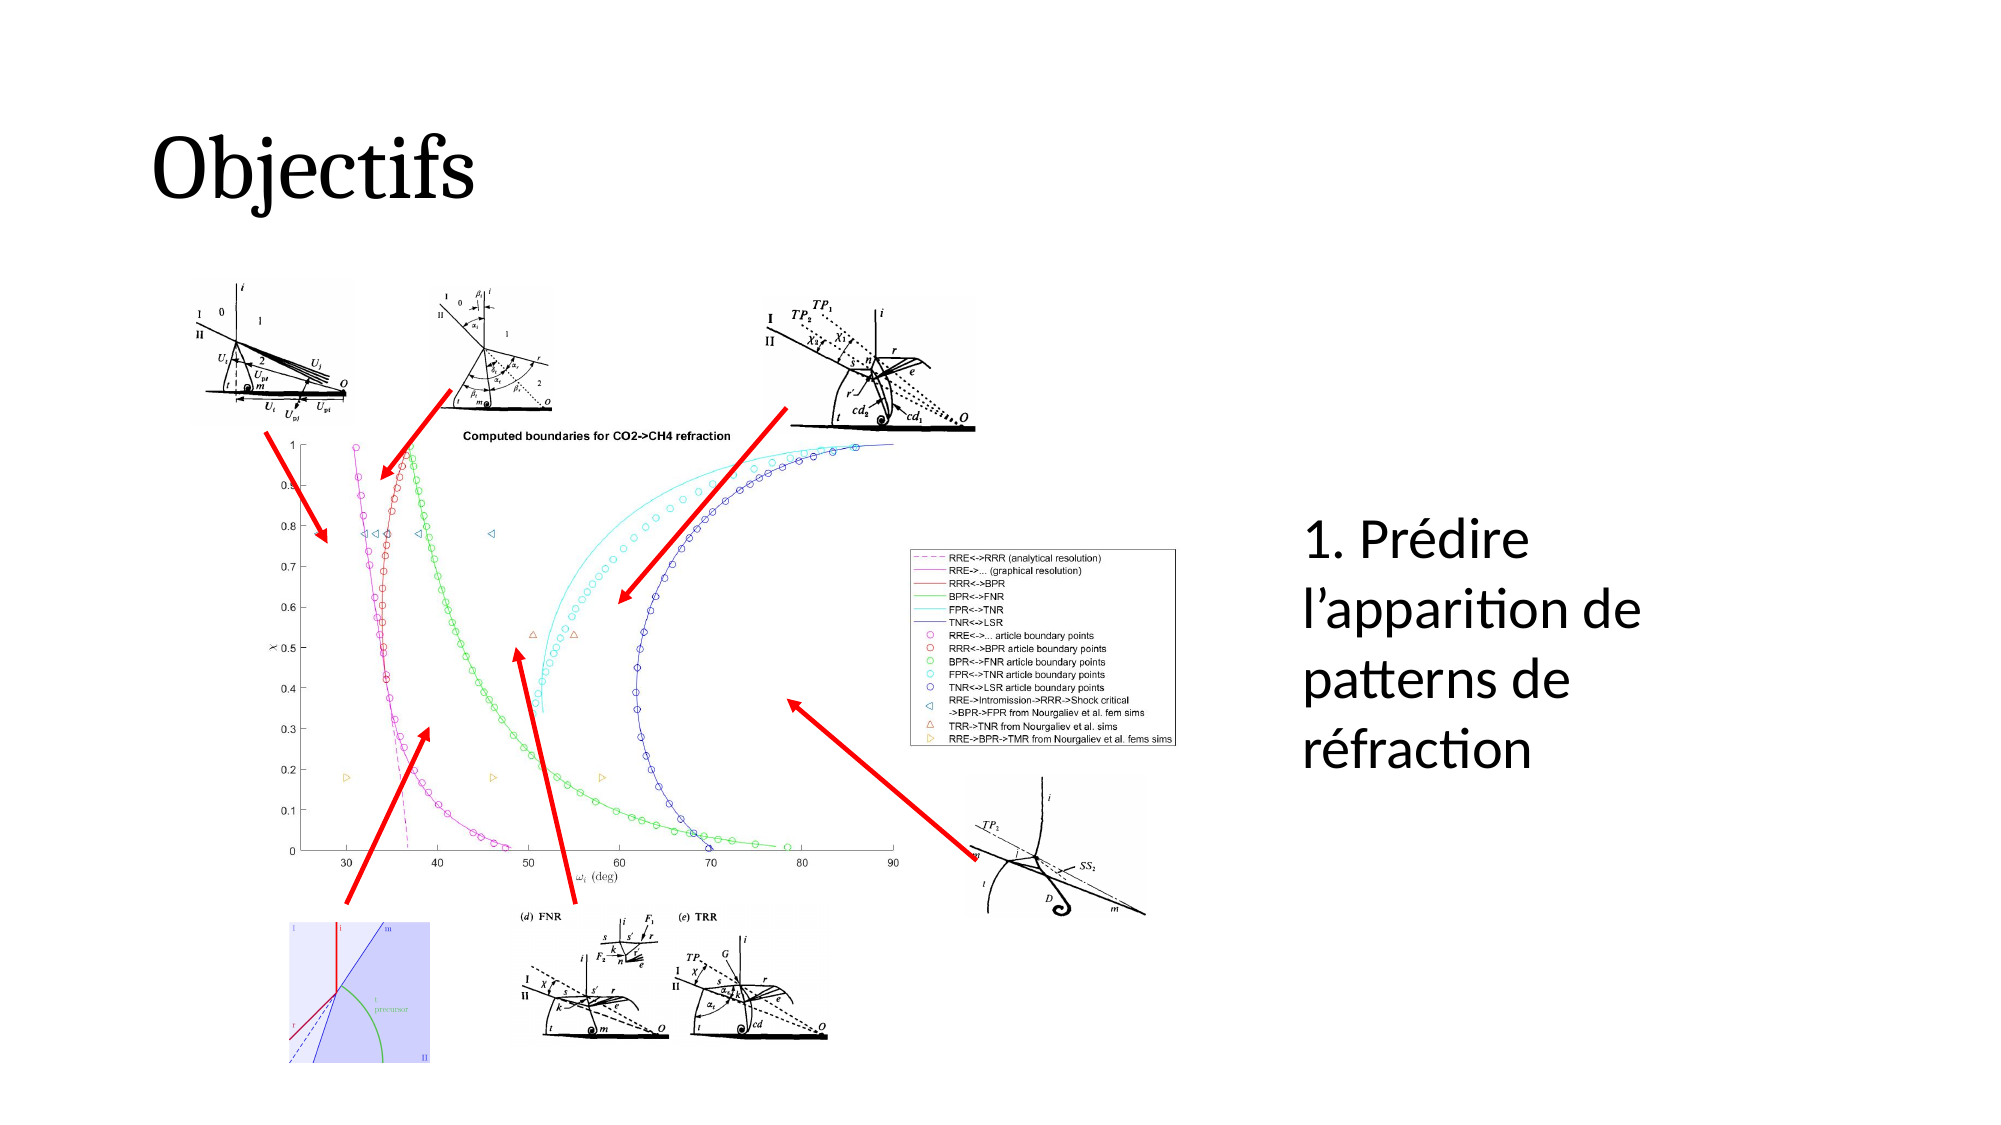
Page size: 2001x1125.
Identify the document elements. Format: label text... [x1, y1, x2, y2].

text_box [617, 407, 787, 605]
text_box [380, 389, 452, 481]
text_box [346, 726, 430, 905]
picture [191, 279, 1248, 918]
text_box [786, 698, 977, 861]
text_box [265, 431, 328, 544]
picture [289, 921, 430, 1063]
title Objectifs [137, 59, 1863, 278]
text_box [515, 646, 576, 905]
text_box 1. Prédire l’apparition de patterns de réfraction [1287, 492, 1764, 837]
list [507, 903, 830, 1047]
